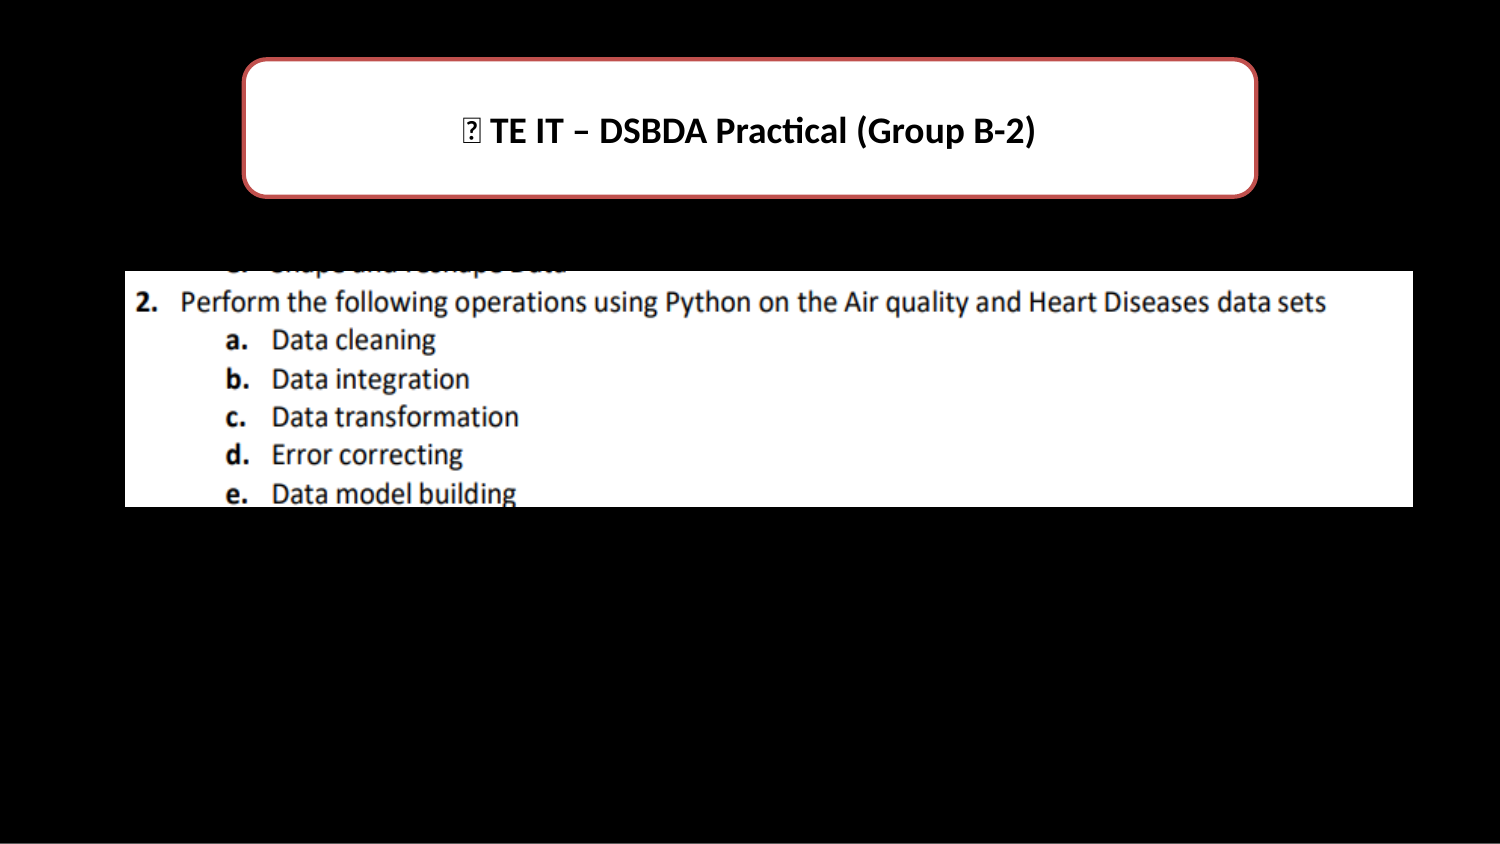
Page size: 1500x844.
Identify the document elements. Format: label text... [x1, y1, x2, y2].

text_box 🧪 TE IT – DSBDA Practical (Group B-2) [241, 57, 1259, 199]
picture [124, 271, 1413, 507]
